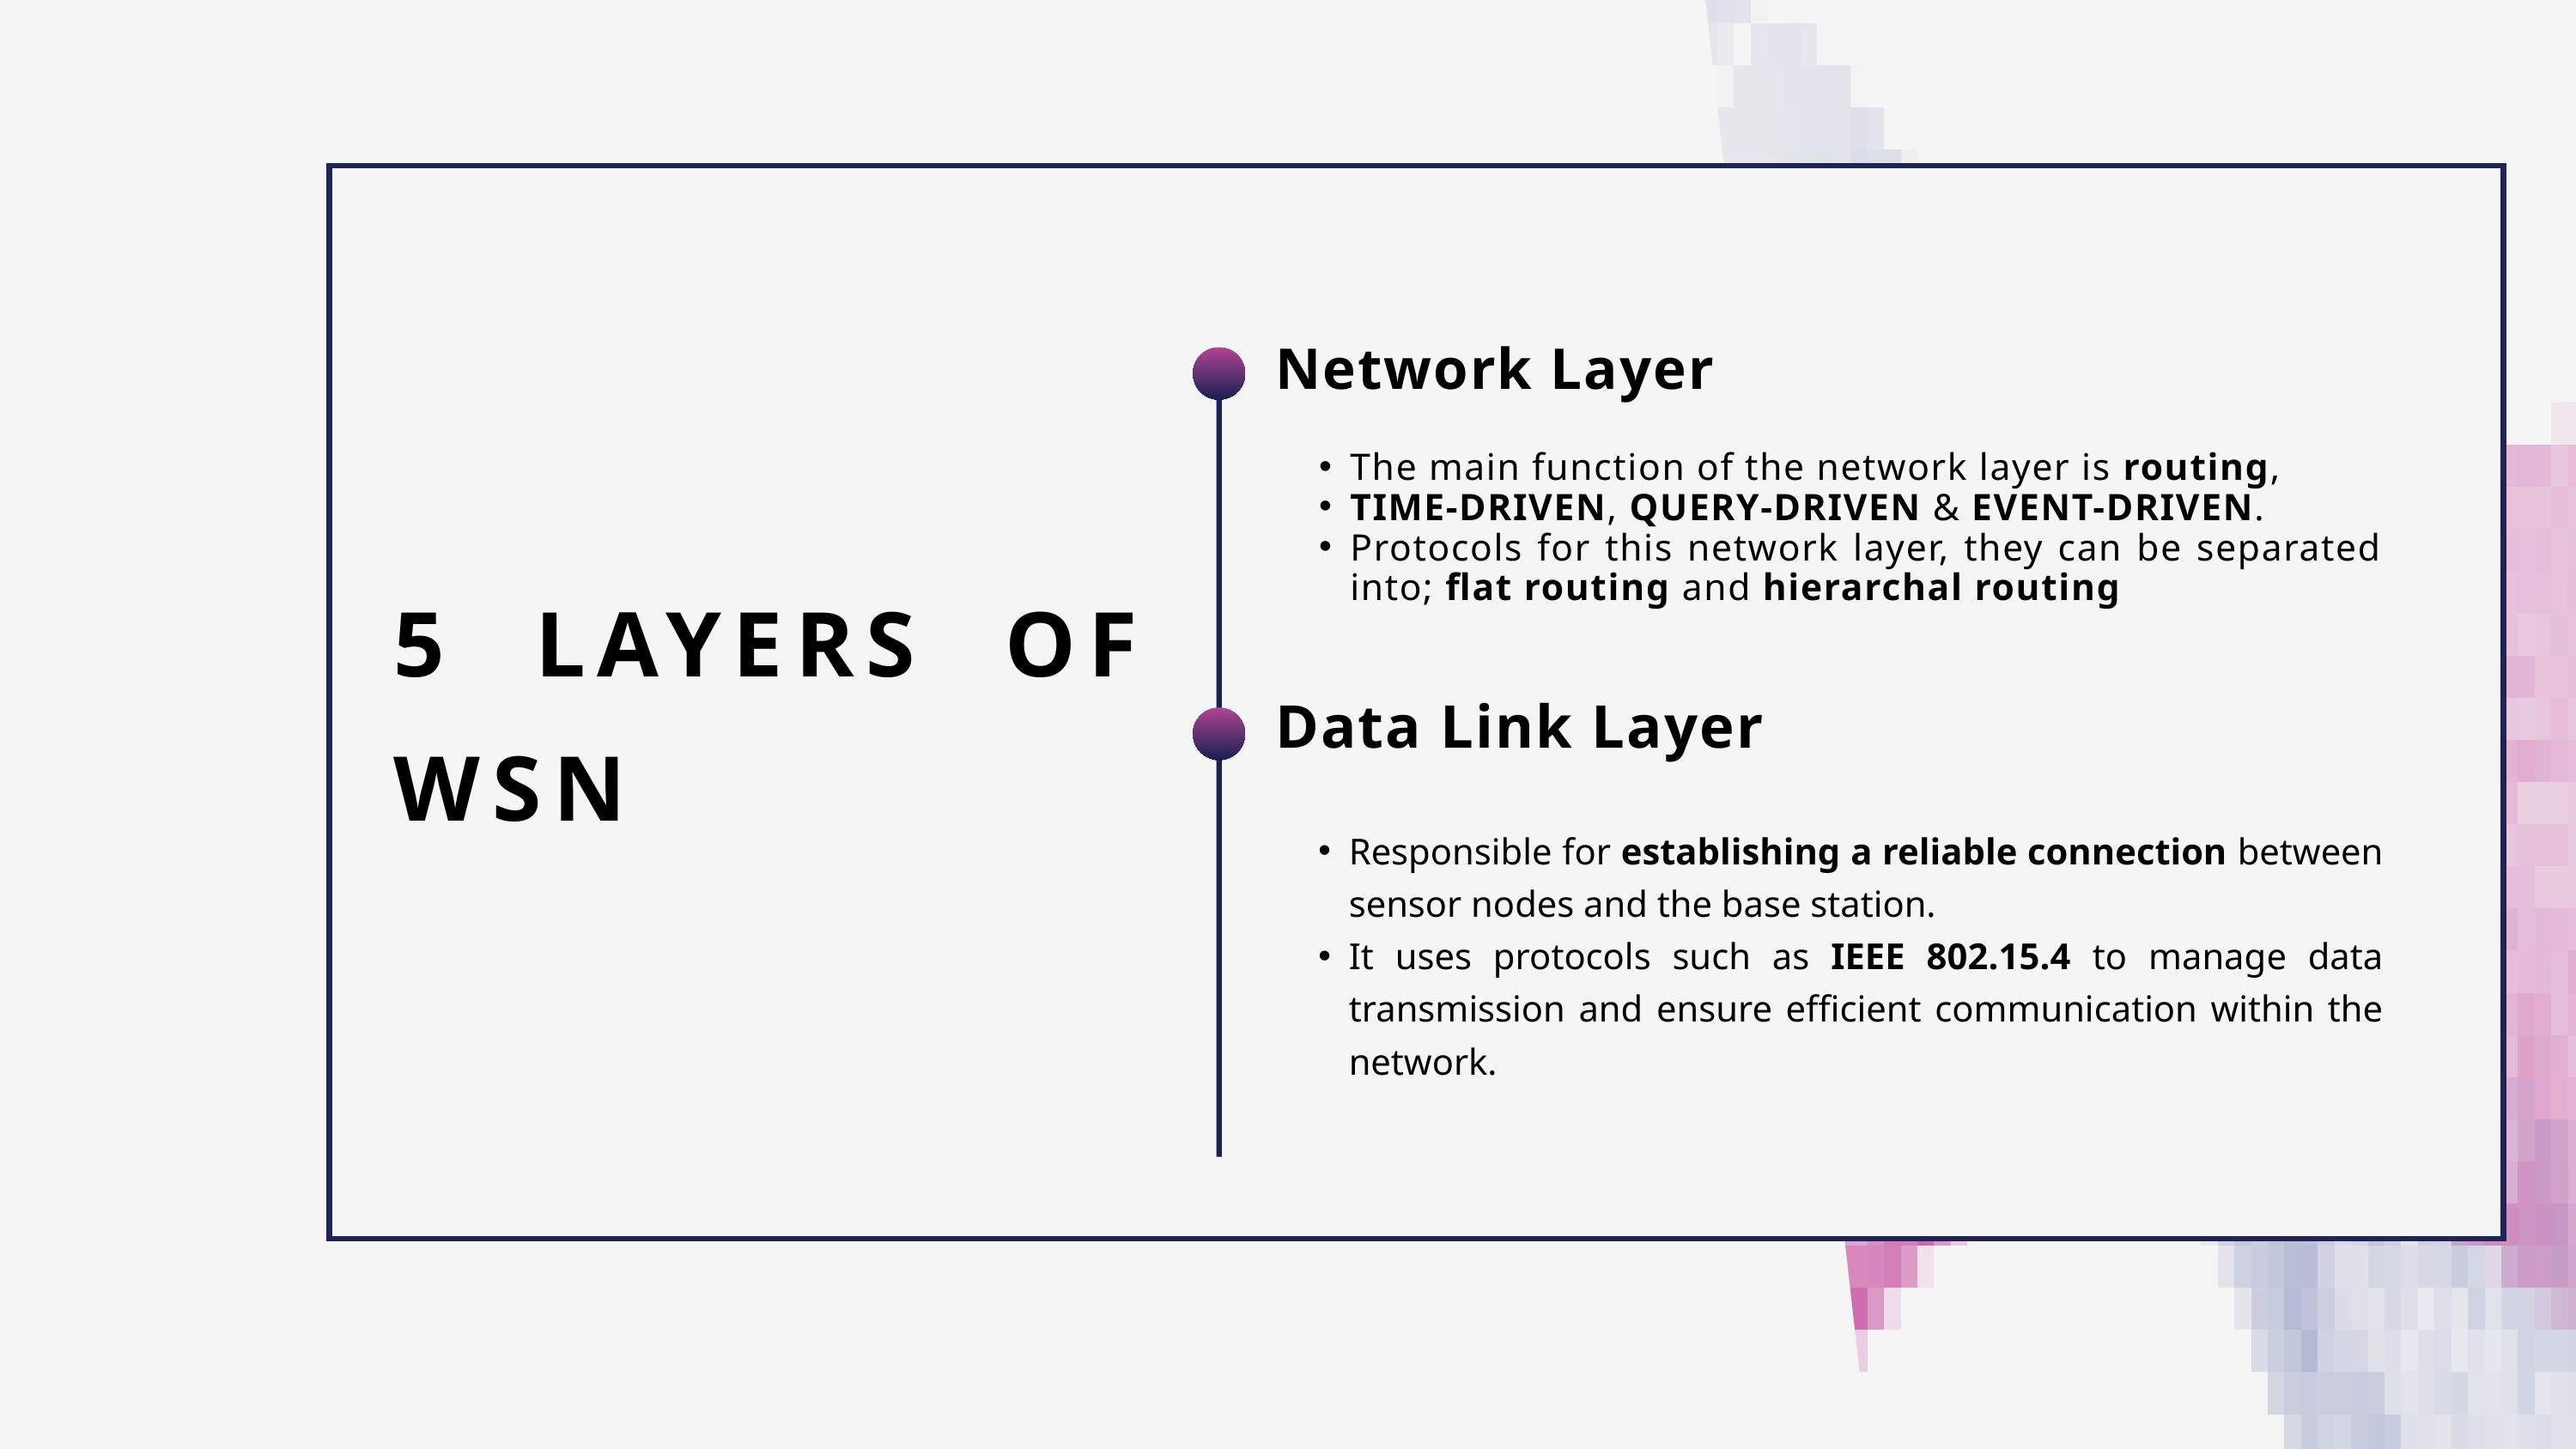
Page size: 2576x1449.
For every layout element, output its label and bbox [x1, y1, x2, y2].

text_box [1705, 0, 2576, 1449]
text_box [1193, 347, 1246, 400]
text_box [1193, 707, 1246, 761]
text_box [329, 166, 2504, 1240]
